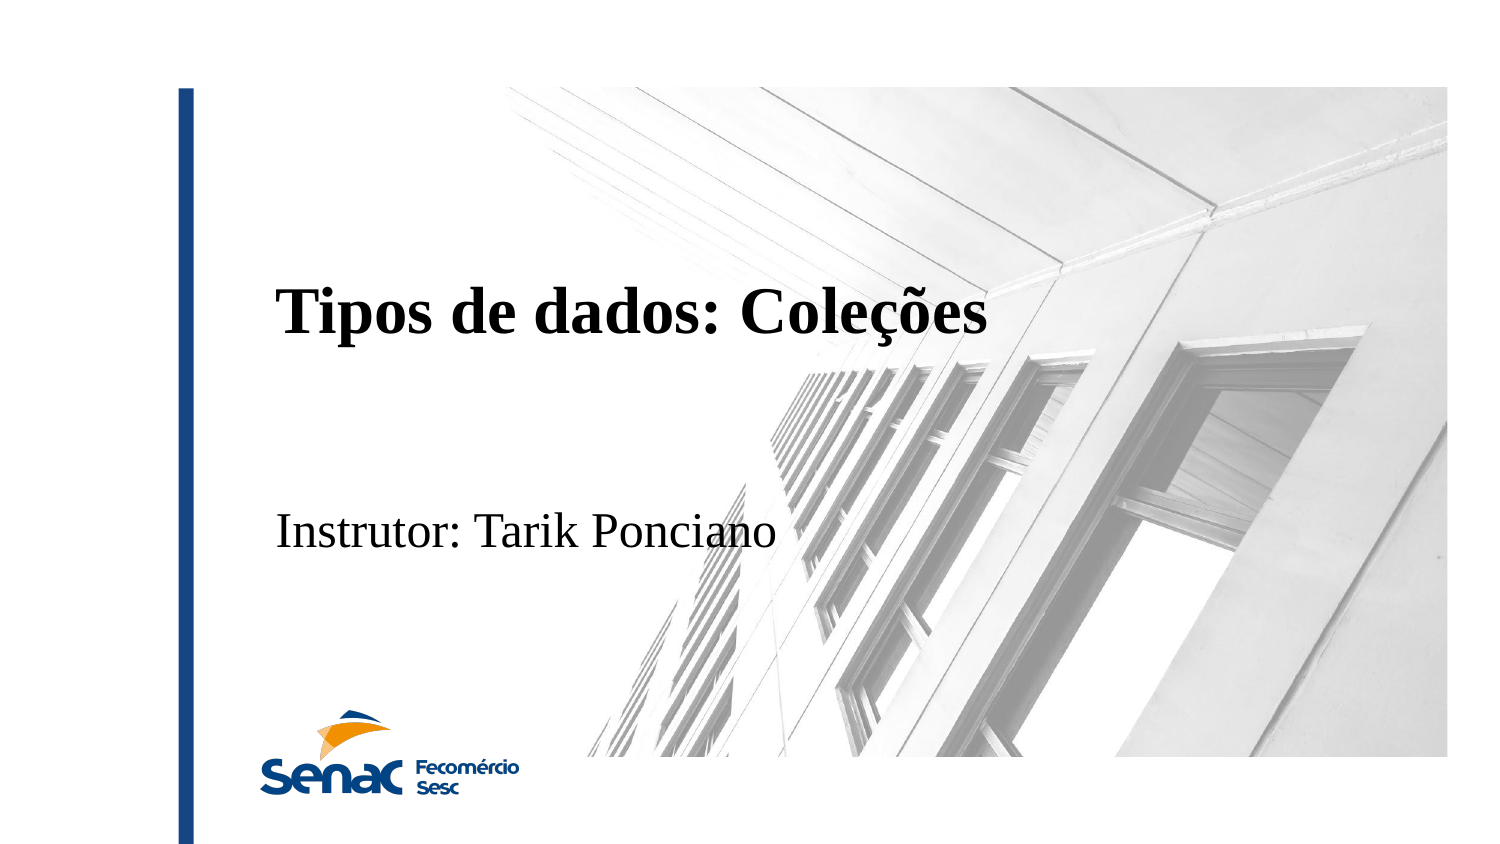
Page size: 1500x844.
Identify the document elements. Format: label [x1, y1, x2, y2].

picture [196, 87, 1448, 795]
